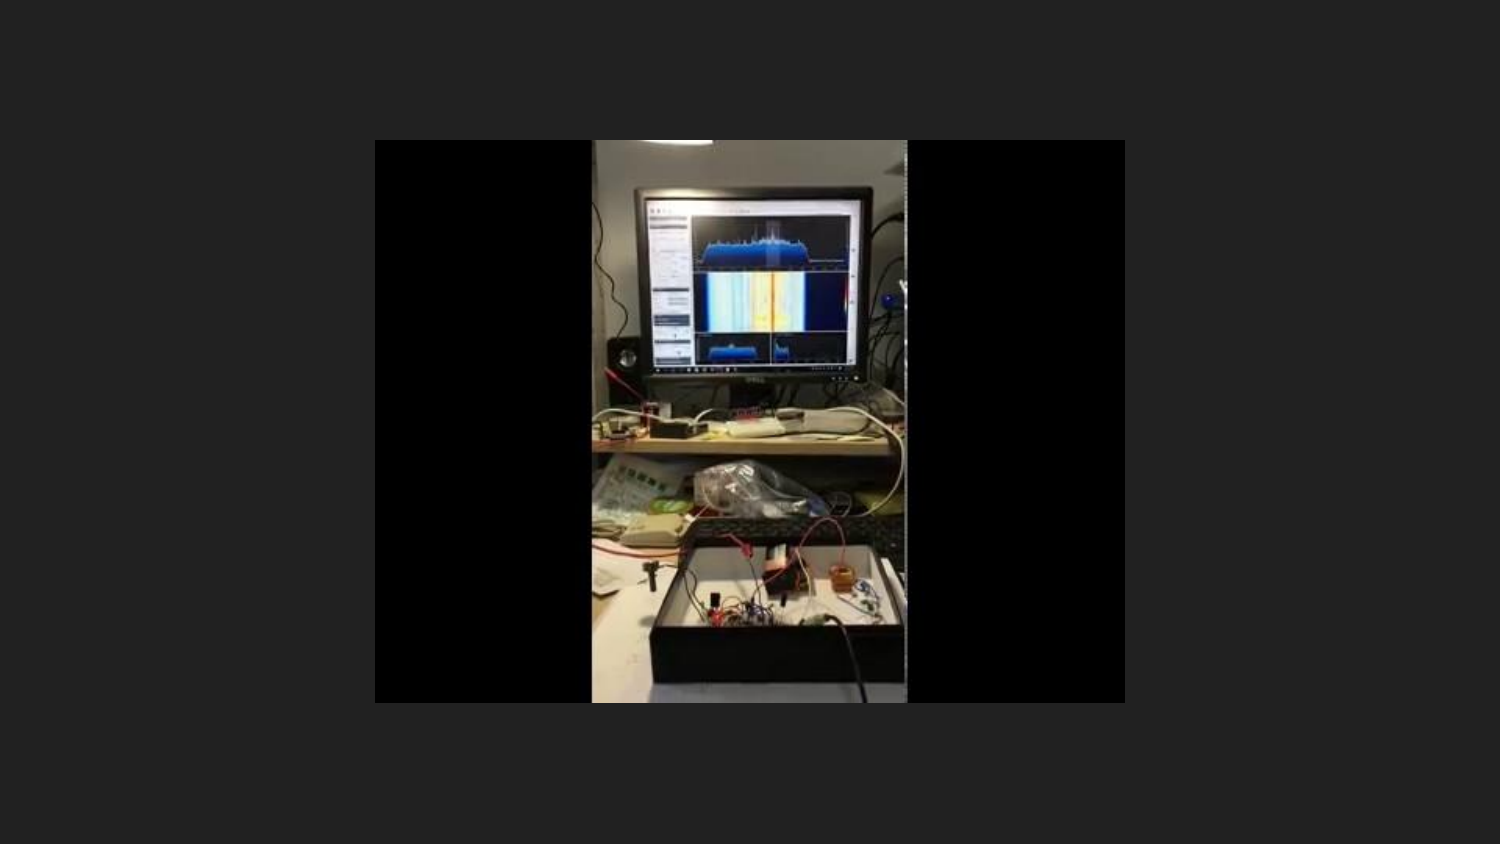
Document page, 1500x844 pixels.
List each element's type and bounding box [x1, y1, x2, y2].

picture [374, 140, 1126, 704]
